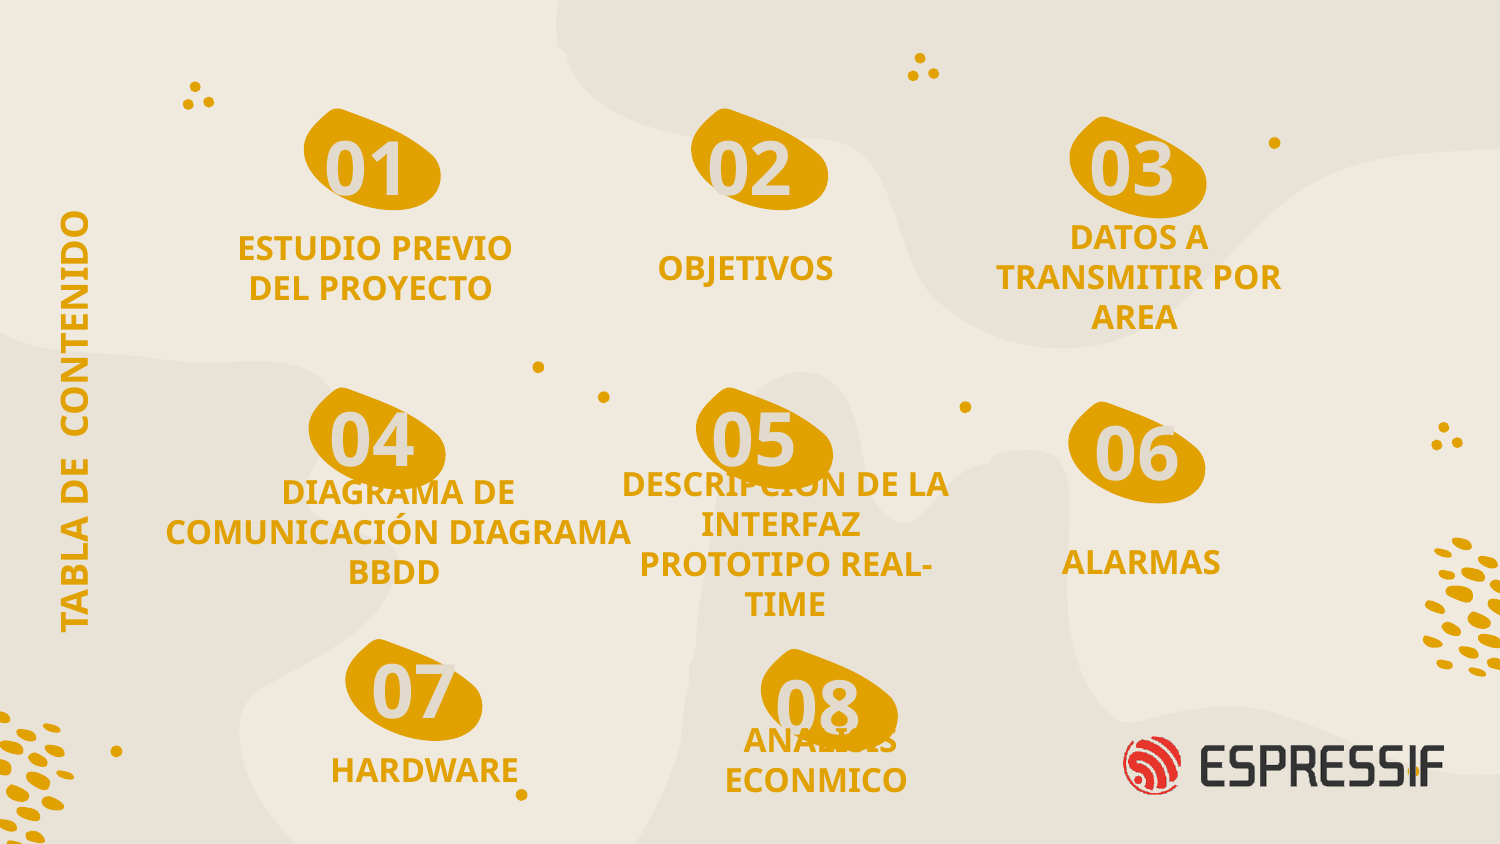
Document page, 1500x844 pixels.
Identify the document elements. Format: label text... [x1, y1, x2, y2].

title 04 [272, 389, 473, 497]
title 03 [1032, 118, 1233, 226]
title OBJETIVOS [584, 209, 916, 303]
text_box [907, 52, 940, 82]
title 05 [654, 389, 855, 497]
title TABLA DE CONTENIDO [38, 0, 111, 844]
text_box [780, 649, 819, 657]
title ESTUDIO PREVIO DEL PROYECTO [209, 229, 542, 323]
text_box 08 [718, 657, 919, 721]
title 02 [649, 118, 850, 226]
text_box ANALISIS ECONMICO [654, 721, 987, 815]
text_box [1431, 421, 1464, 451]
title 06 [1037, 403, 1238, 511]
text_box 07 [314, 640, 515, 710]
title DESCRIPCION DE LA INTERFAZ PROTOTIPO REAL-TIME [599, 555, 972, 639]
title DIAGRAMA DE COMUNICACIÓN DIAGRAMA BBDD [147, 552, 649, 646]
text_box [321, 108, 366, 118]
text_box [532, 361, 545, 374]
text_box HARDWARE [263, 710, 595, 804]
text_box [959, 401, 972, 414]
title ALARMAS [975, 502, 1308, 596]
text_box [1268, 137, 1281, 149]
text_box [0, 715, 74, 844]
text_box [1417, 542, 1500, 677]
text_box [708, 108, 753, 118]
title 01 [267, 118, 468, 226]
title DATOS A TRANSMITIR POR AREA [973, 258, 1305, 351]
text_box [182, 80, 215, 111]
text_box [110, 745, 123, 758]
picture [1123, 736, 1444, 795]
text_box [597, 391, 610, 404]
